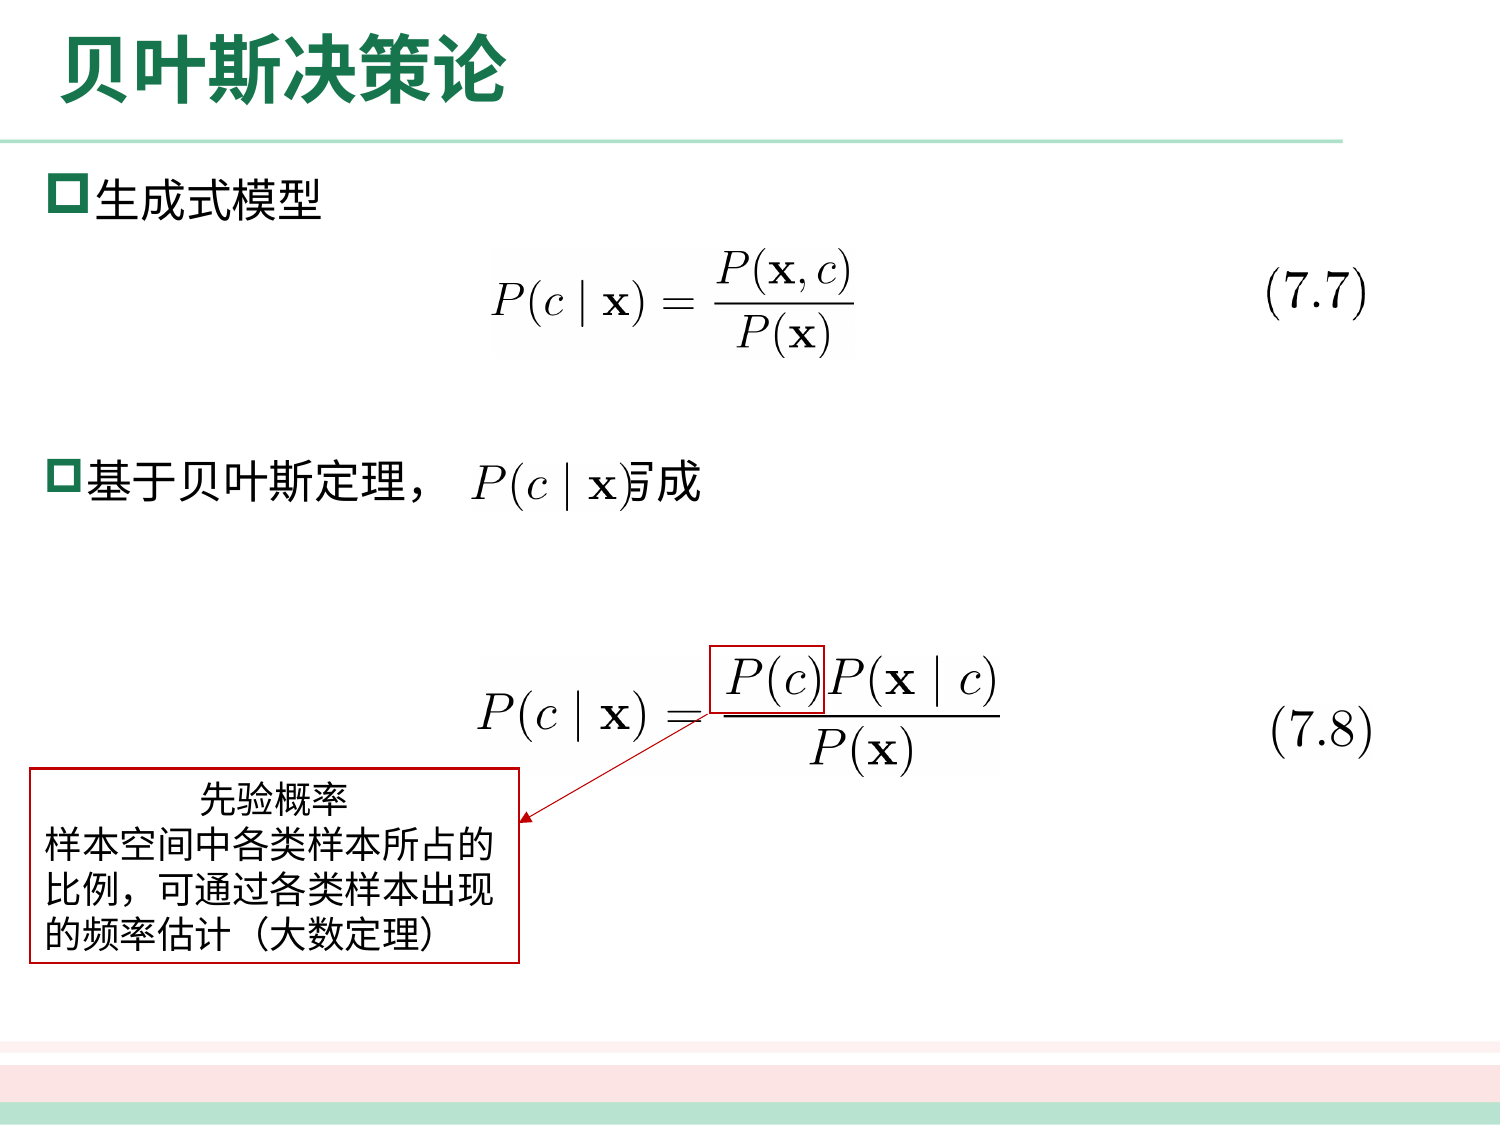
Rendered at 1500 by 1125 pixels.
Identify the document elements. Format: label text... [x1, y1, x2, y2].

picture [1265, 263, 1369, 321]
picture [0, 0, 1500, 1125]
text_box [474, 650, 1002, 781]
text_box 先验概率 样本空间中各类样本所占的比例，可通过各类样本出现的频率估计（大数定理） [29, 767, 520, 964]
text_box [469, 458, 633, 515]
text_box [518, 714, 708, 824]
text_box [489, 244, 856, 362]
text_box [709, 645, 825, 650]
list 生成式模型 基于贝叶斯定理， 可写成 [28, 170, 1500, 860]
picture [1270, 703, 1372, 760]
title 贝叶斯决策论 [42, 8, 1223, 138]
